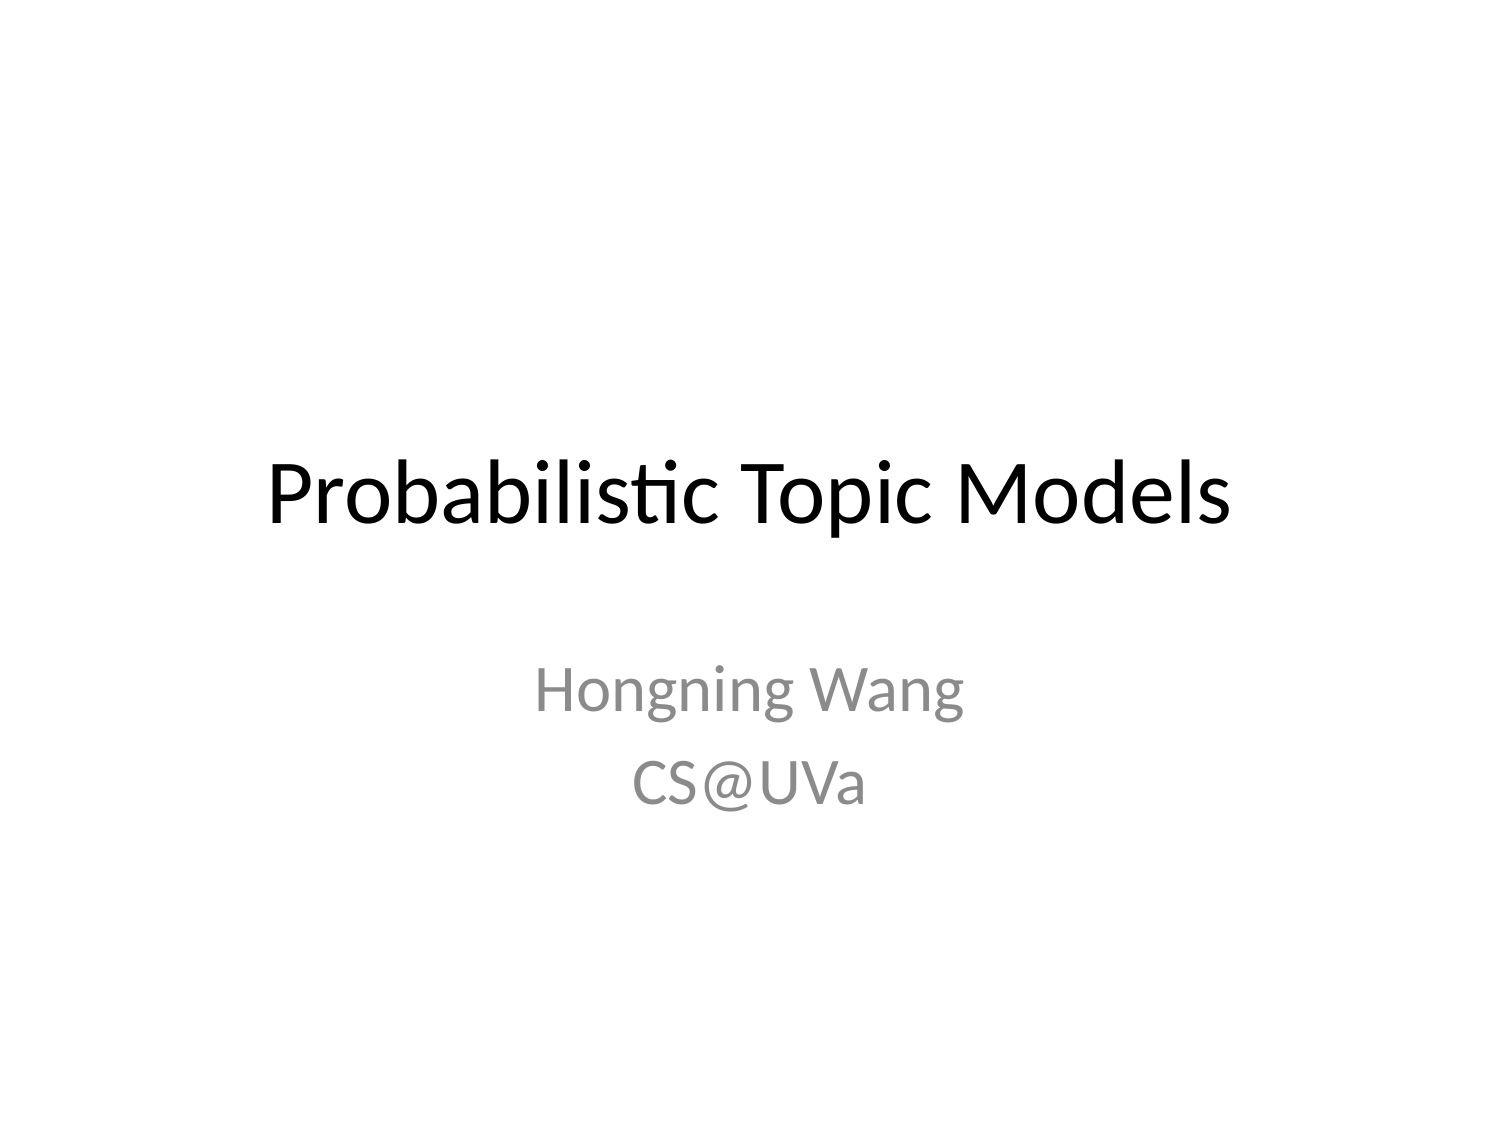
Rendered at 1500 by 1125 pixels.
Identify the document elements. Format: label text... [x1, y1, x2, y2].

subtitle Hongning Wang CS@UVa [225, 637, 1275, 925]
title Probabilistic Topic Models [112, 349, 1388, 591]
